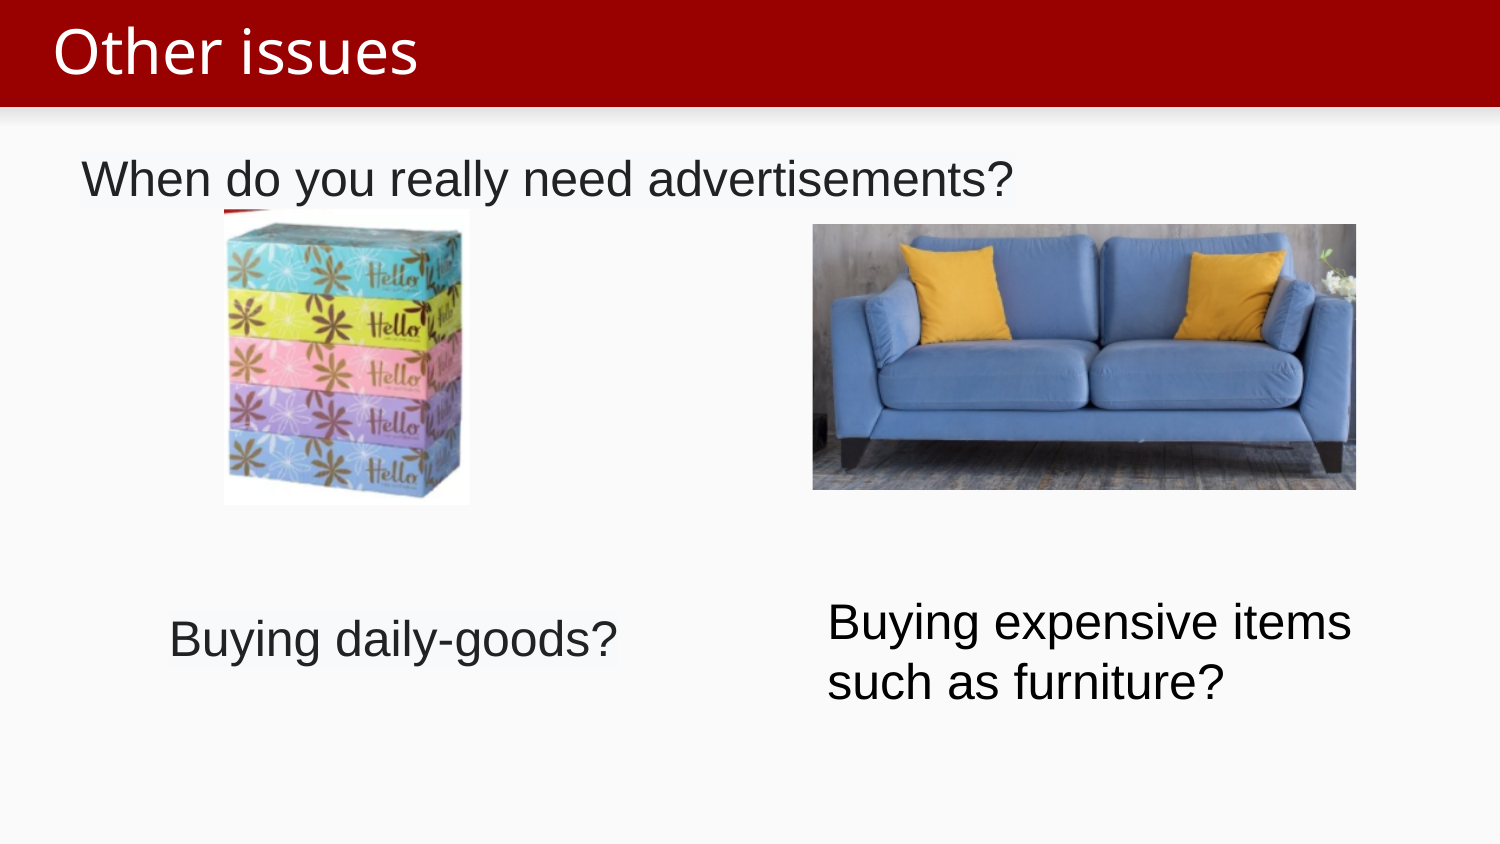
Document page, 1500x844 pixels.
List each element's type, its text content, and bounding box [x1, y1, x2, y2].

text_box Buying expensive items such as furniture? [812, 574, 1466, 750]
picture [812, 224, 1357, 490]
title Other issues [37, 0, 1486, 99]
text_box When do you really need advertisements? [66, 131, 1286, 210]
picture [223, 209, 470, 505]
text_box Buying daily-goods? [153, 574, 889, 790]
